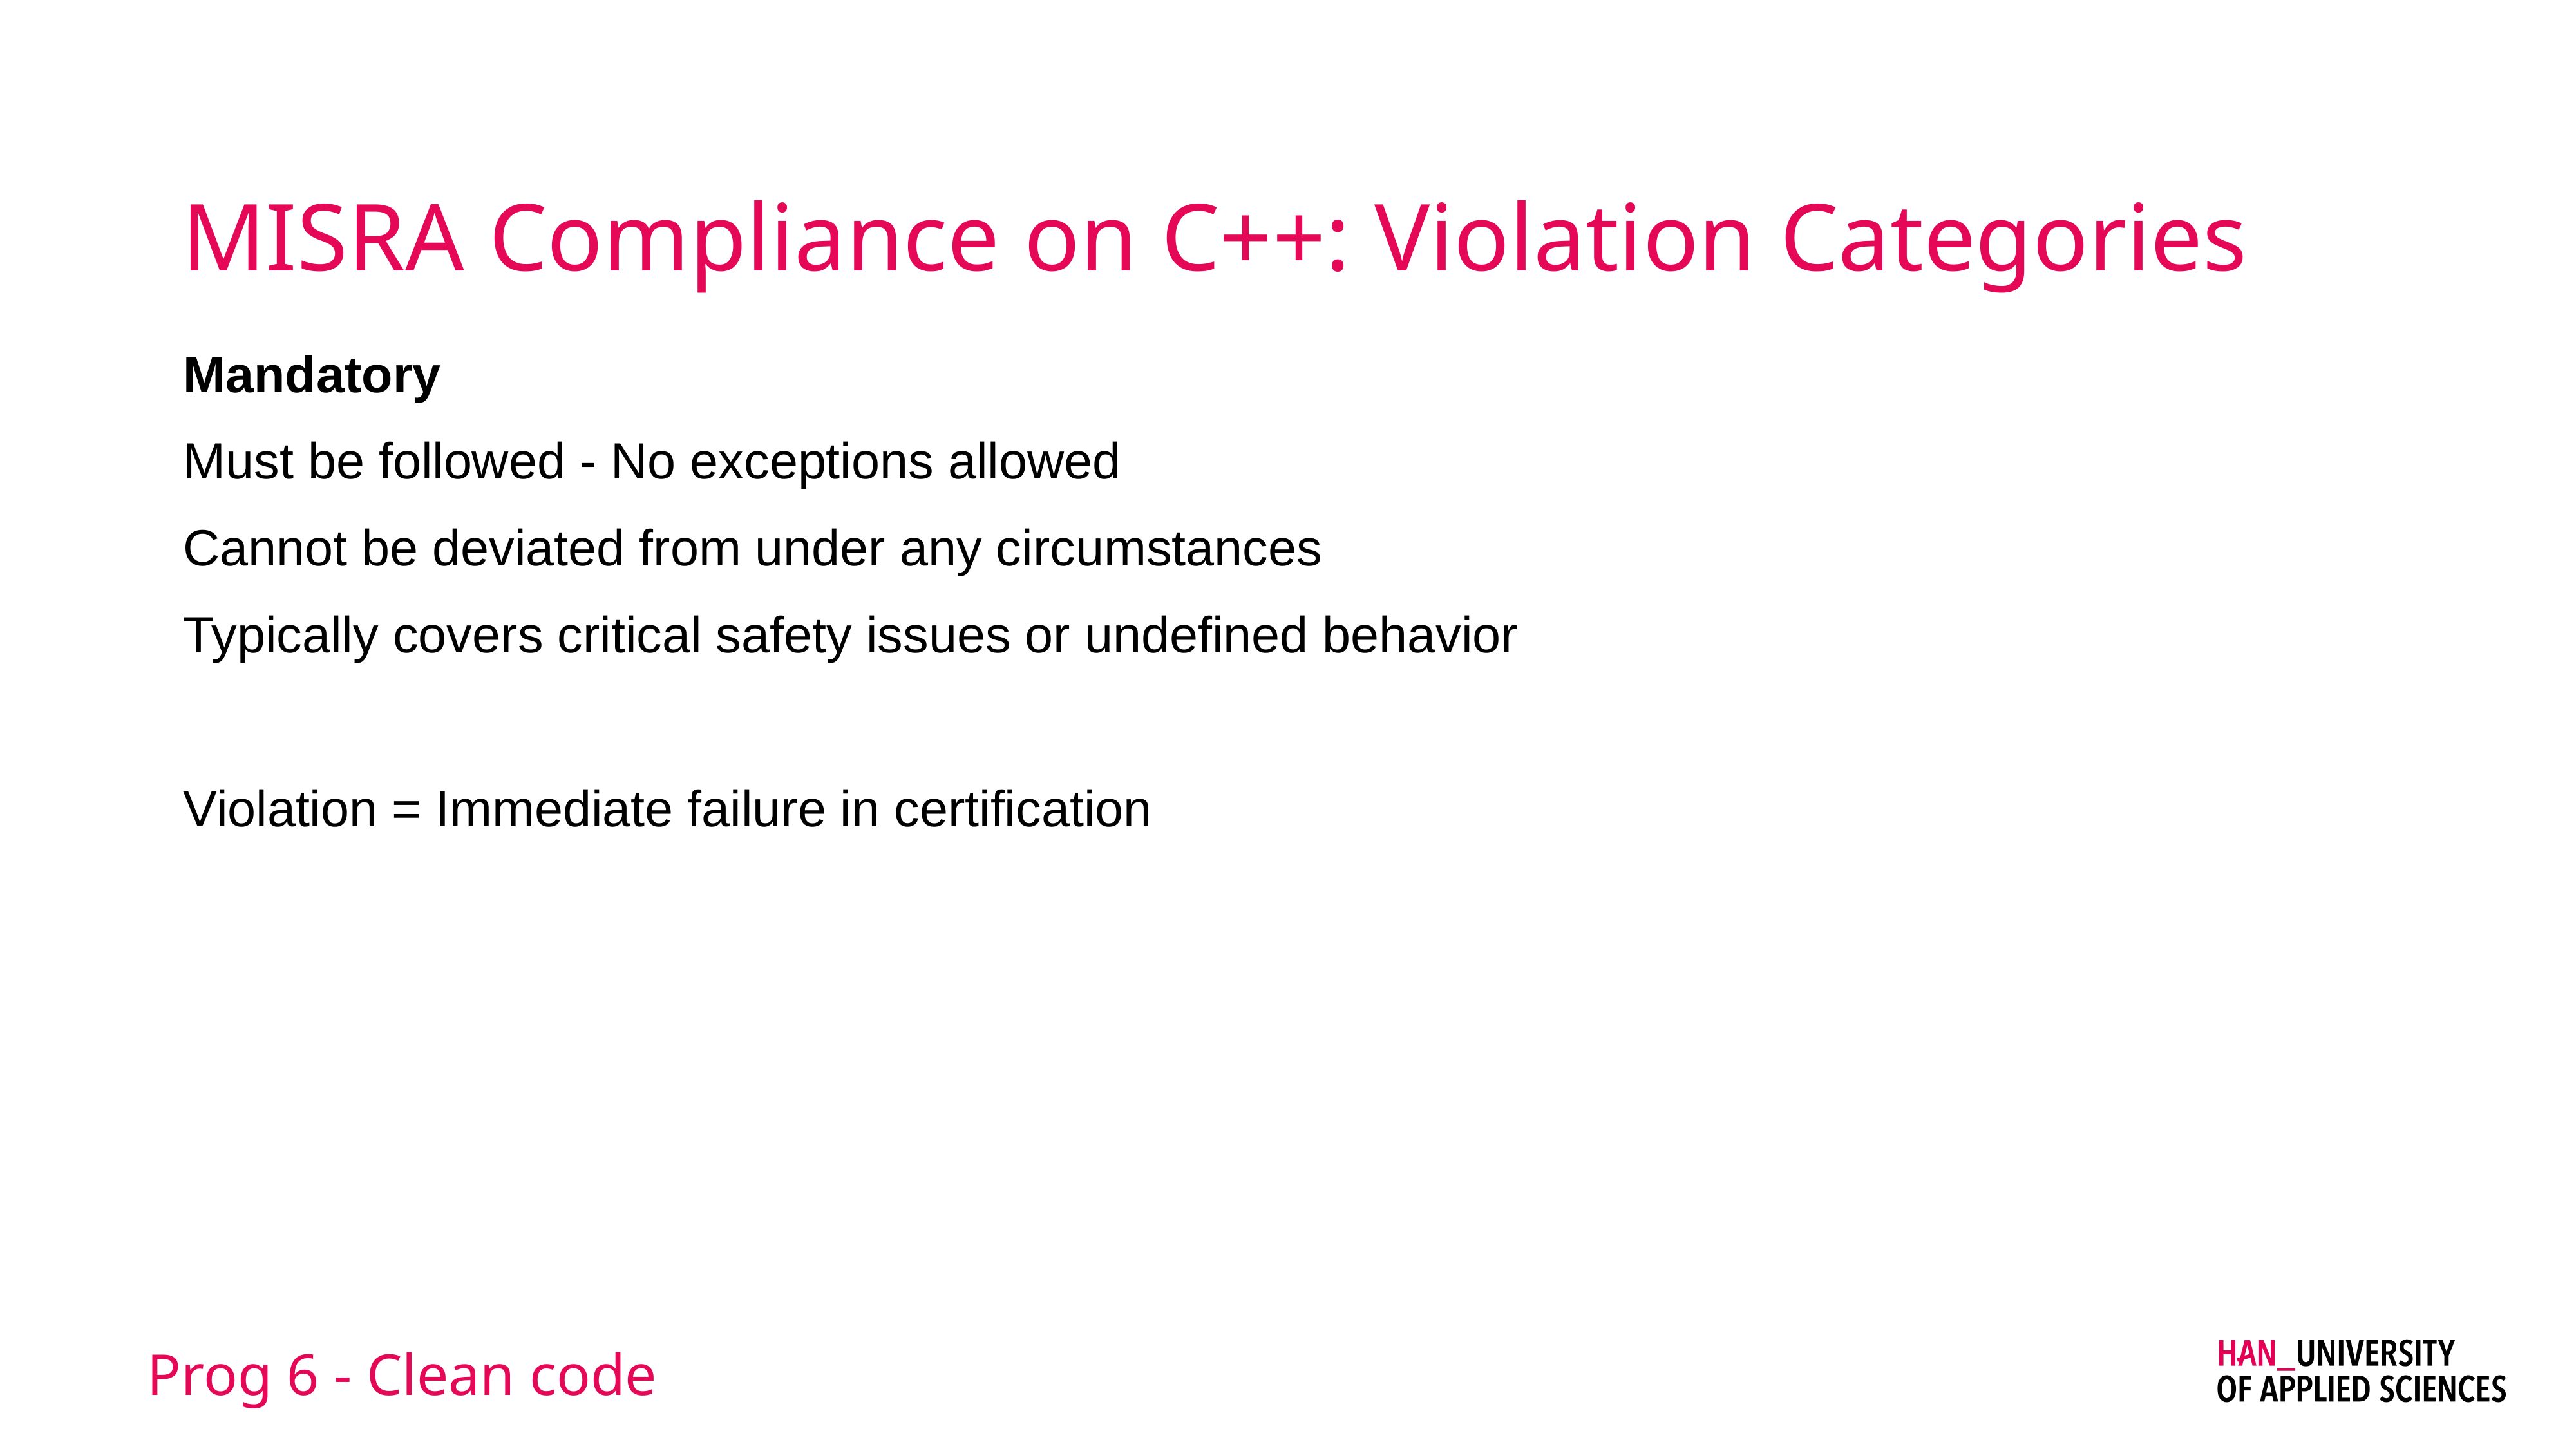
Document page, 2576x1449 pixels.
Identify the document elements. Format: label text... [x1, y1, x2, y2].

title MISRA Compliance on C++: Violation Categories [176, 77, 2400, 296]
list Mandatory Must be followed - No exceptions allowed Cannot be deviated from under any circumstances Typically covers critical safety issues or undefined behavior Violation = Immediate failure in certification [178, 324, 2485, 1307]
picture [2209, 1313, 2540, 1449]
